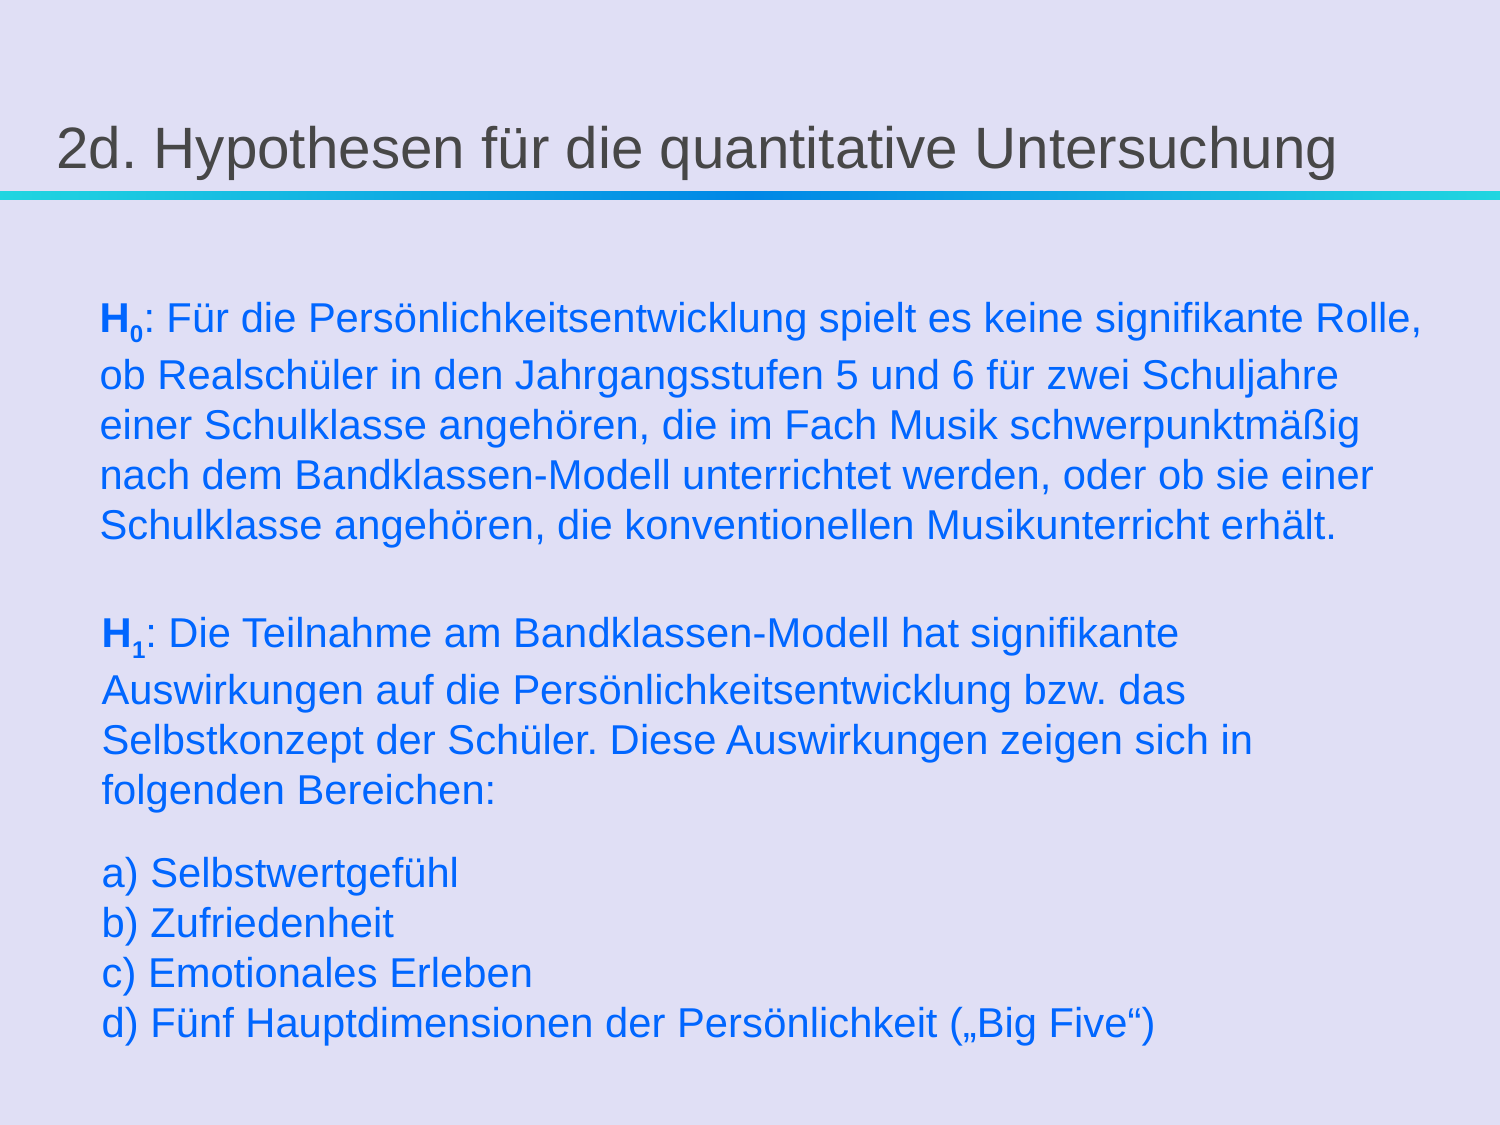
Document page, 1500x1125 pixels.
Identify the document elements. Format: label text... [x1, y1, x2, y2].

text_box H1: Die Teilnahme am Bandklassen-Modell hat signifikante Auswirkungen auf die Persönlichkeitsentwicklung bzw. das Selbstkonzept der Schüler. Diese Auswirkungen zeigen sich in folgenden Bereichen: a) Selbstwertgefühl b) Zufriedenheit c) Emotionales Erleben d) Fünf Hauptdimensionen der Persönlichkeit („Big Five“) [86, 598, 1451, 1054]
text_box [0, 191, 1500, 200]
title 2d. Hypothesen für die quantitative Untersuchung [41, 0, 1451, 188]
text_box H0: Für die Persönlichkeitsentwicklung spielt es keine signifikante Rolle, ob Realschüler in den Jahrgangsstufen 5 und 6 für zwei Schuljahre einer Schulklasse angehören, die im Fach Musik schwerpunktmäßig nach dem Bandklassen-Modell unterrichtet werden, oder ob sie einer Schulklasse angehören, die konventionellen Musikunterricht erhält. [84, 283, 1449, 556]
